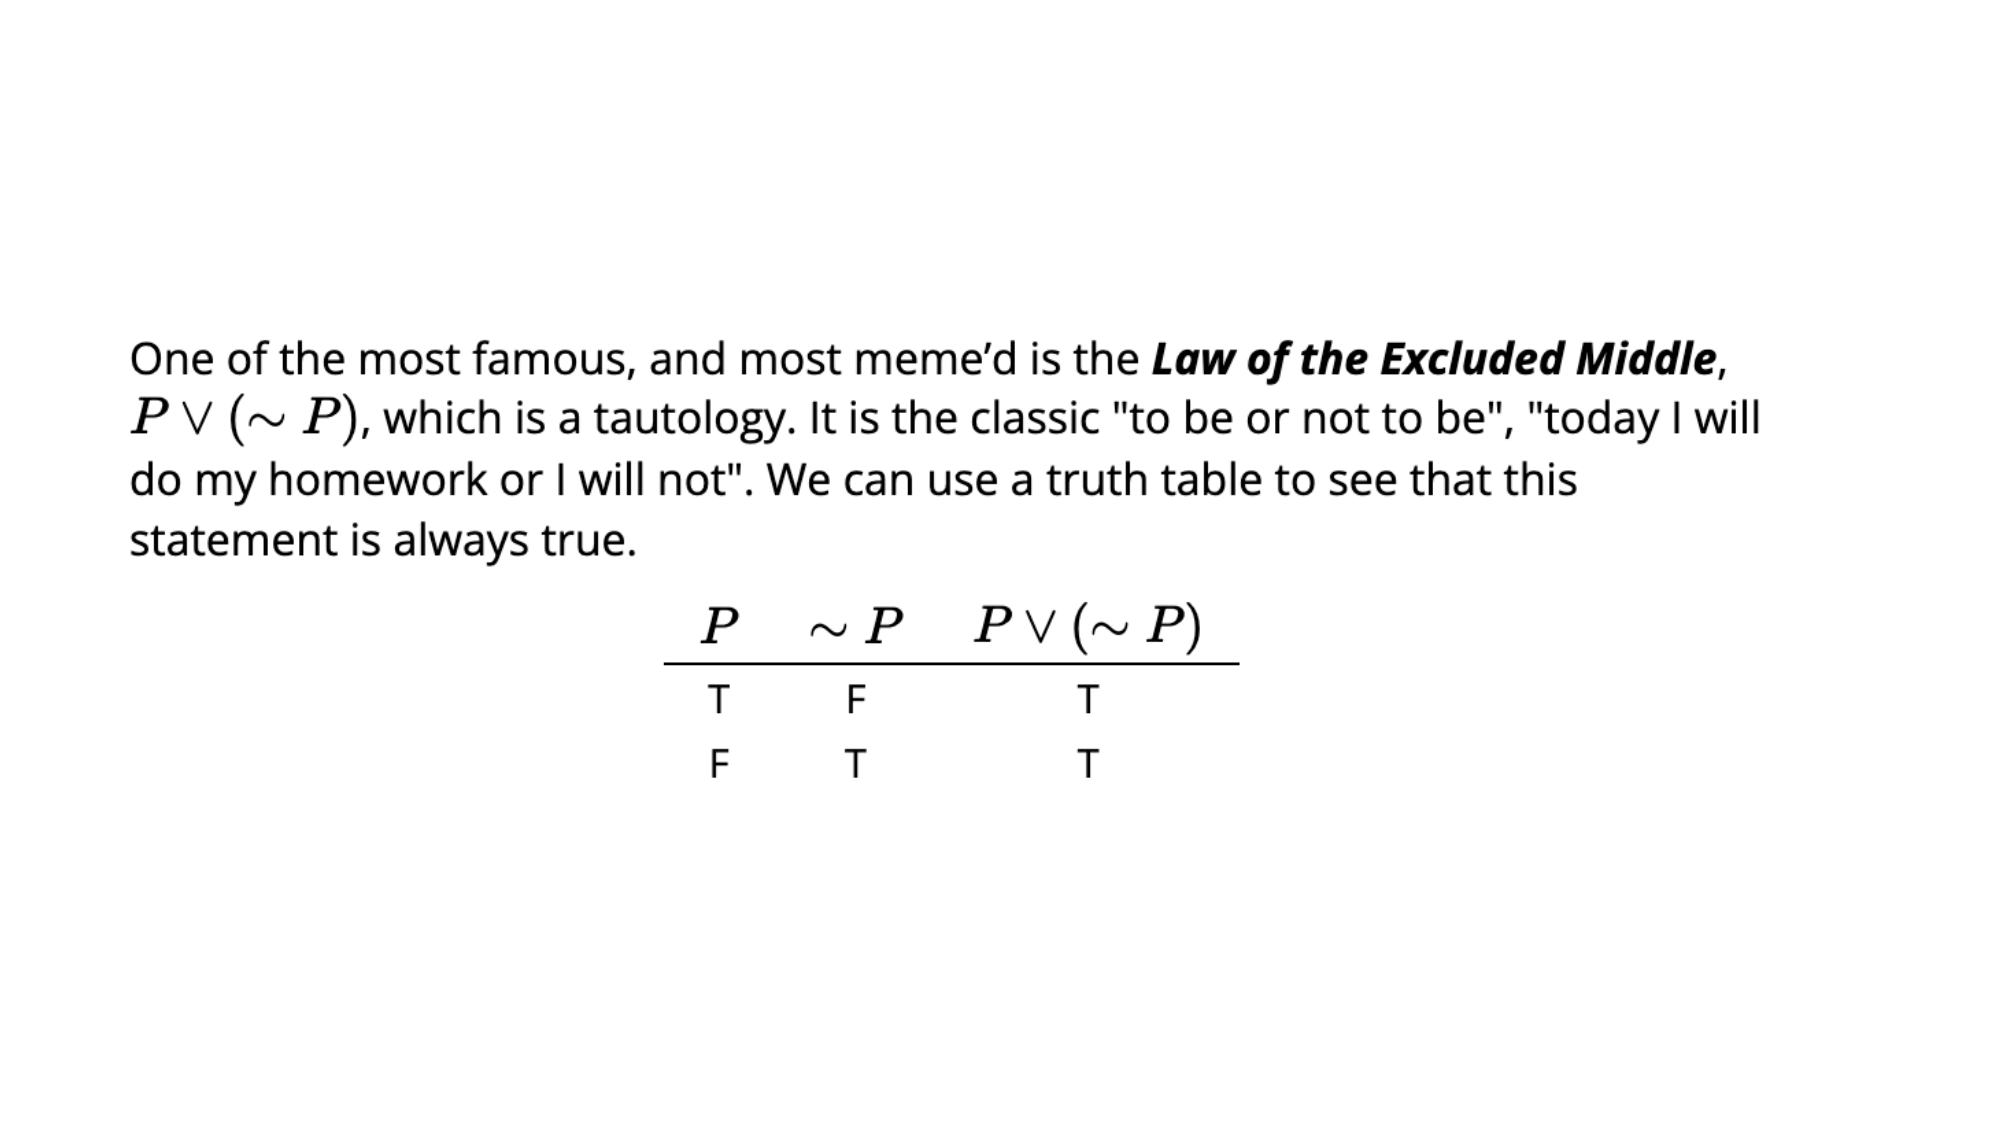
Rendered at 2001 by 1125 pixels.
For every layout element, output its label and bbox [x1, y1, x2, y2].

picture [113, 331, 1799, 793]
